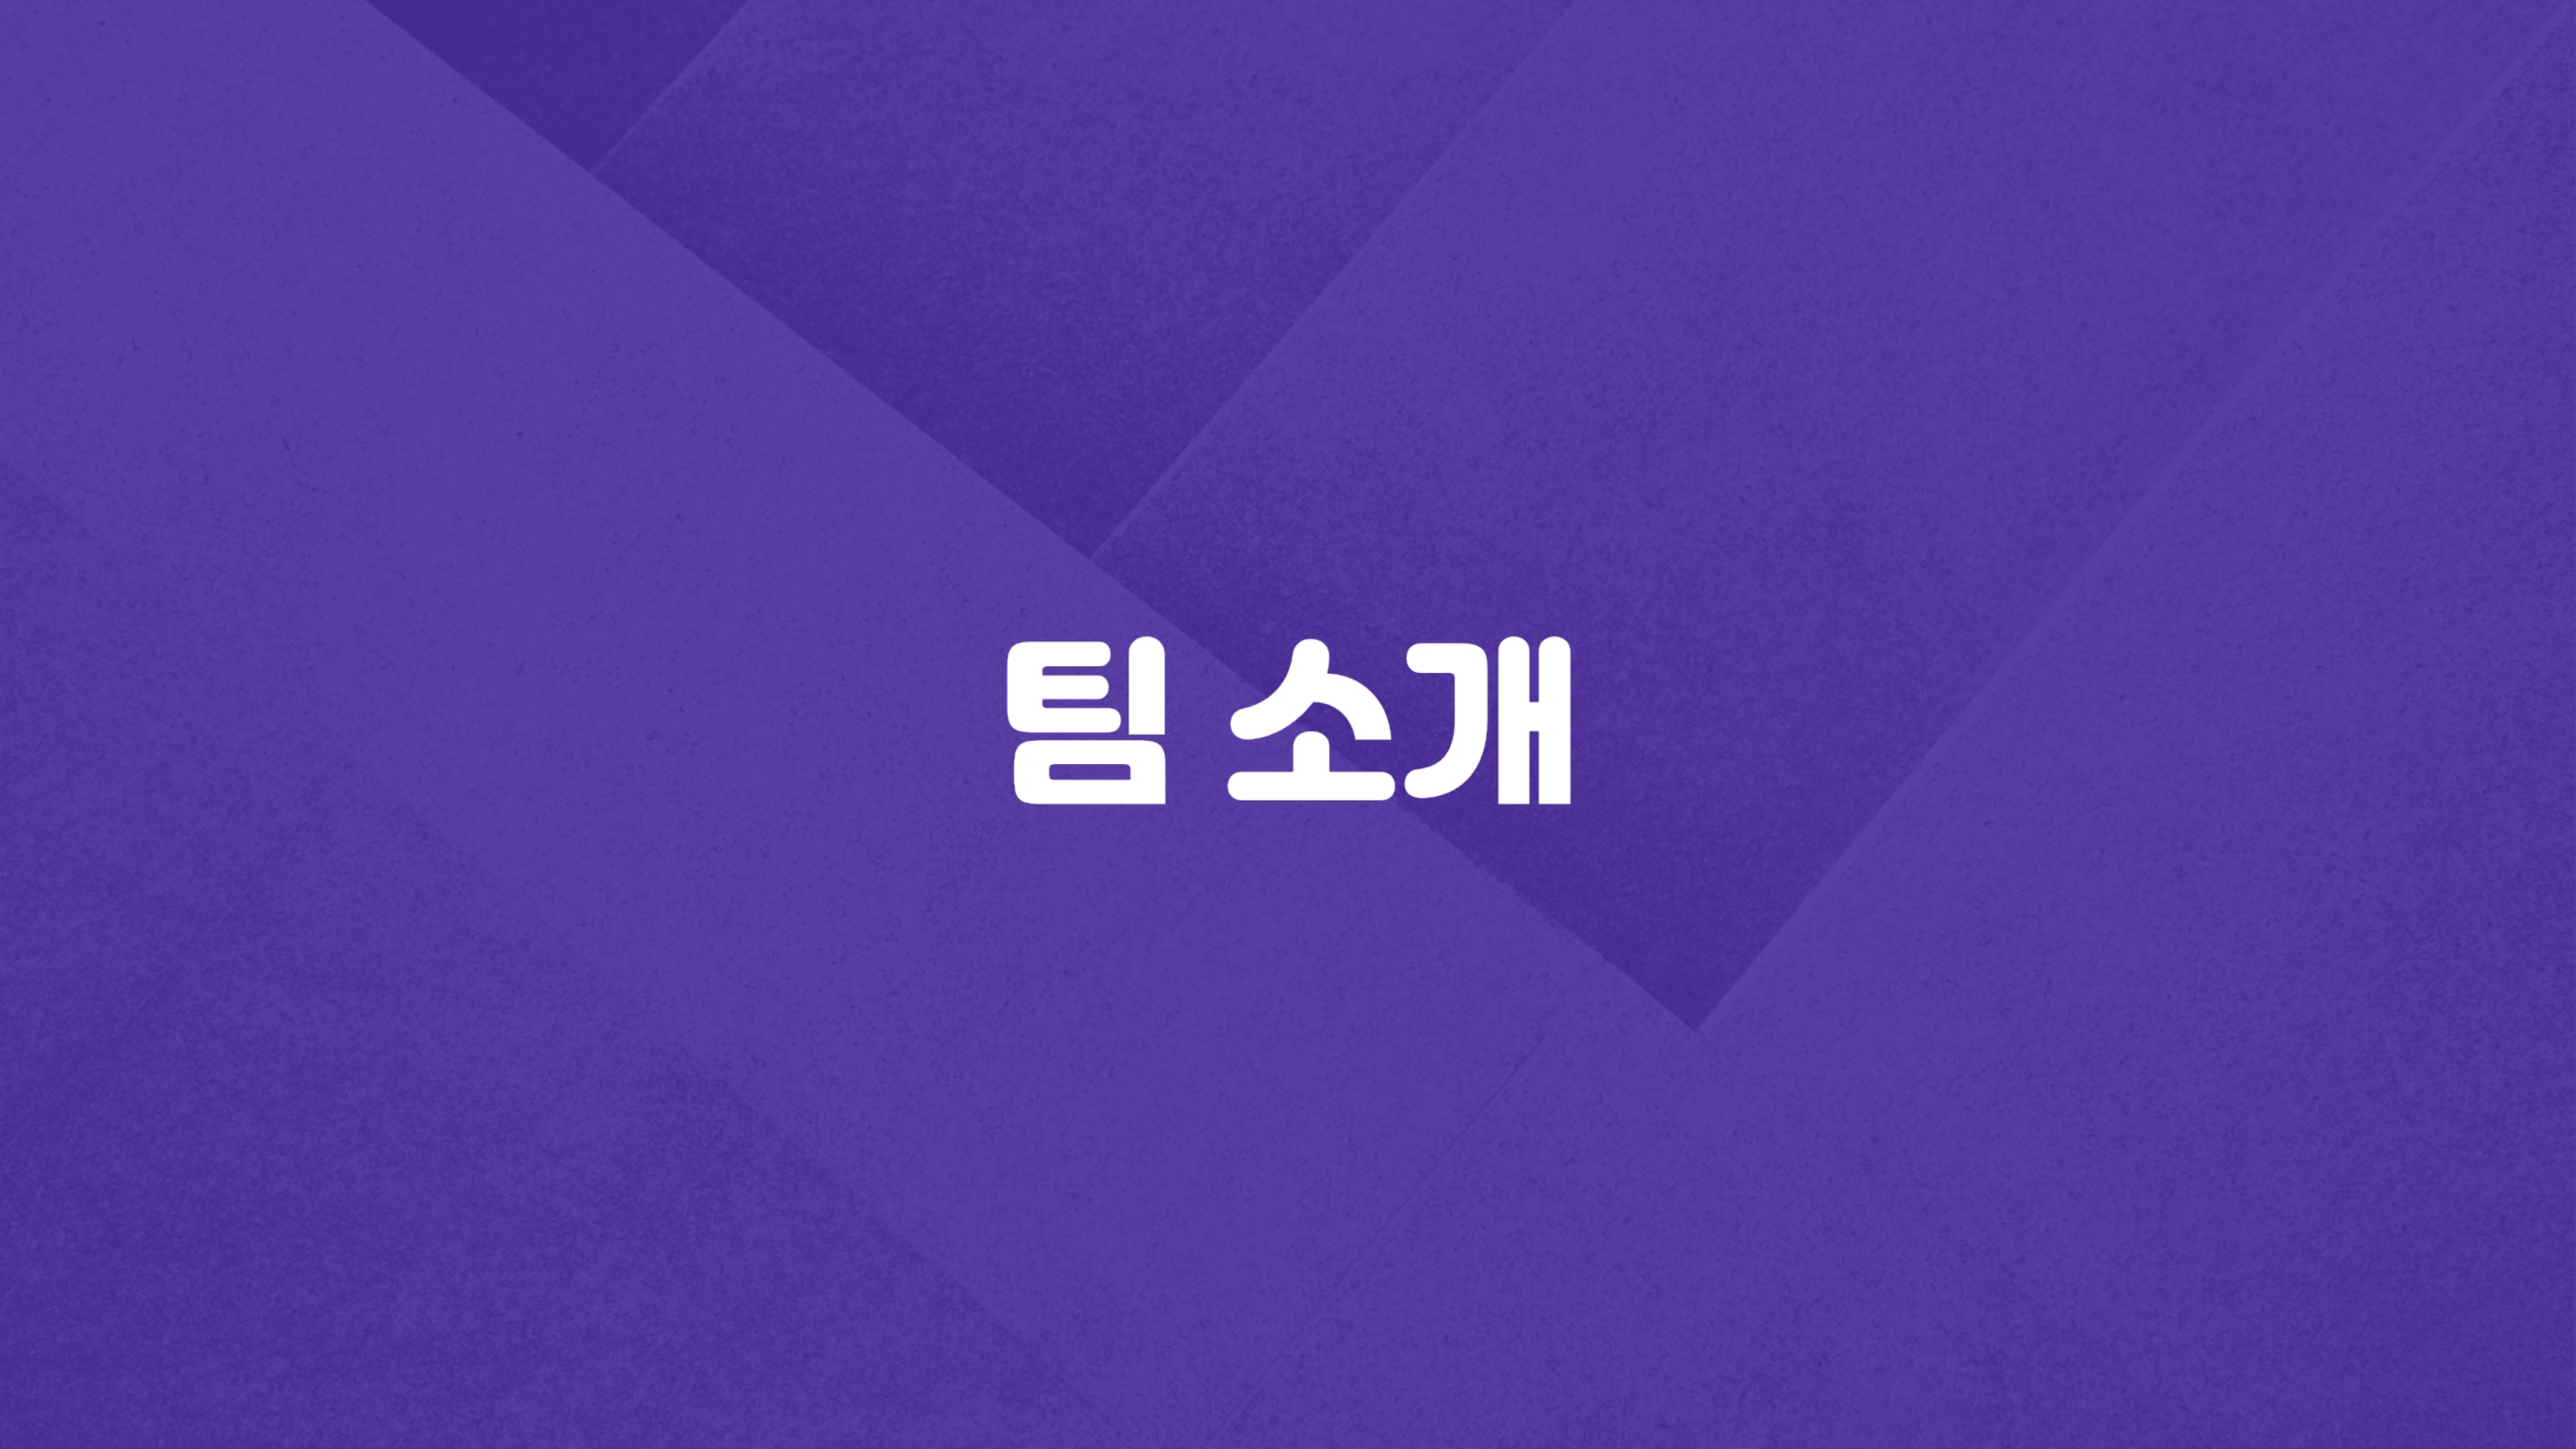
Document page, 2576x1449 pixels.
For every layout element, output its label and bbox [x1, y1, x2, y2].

picture [902, 572, 1654, 888]
text_box [0, 0, 2576, 1449]
